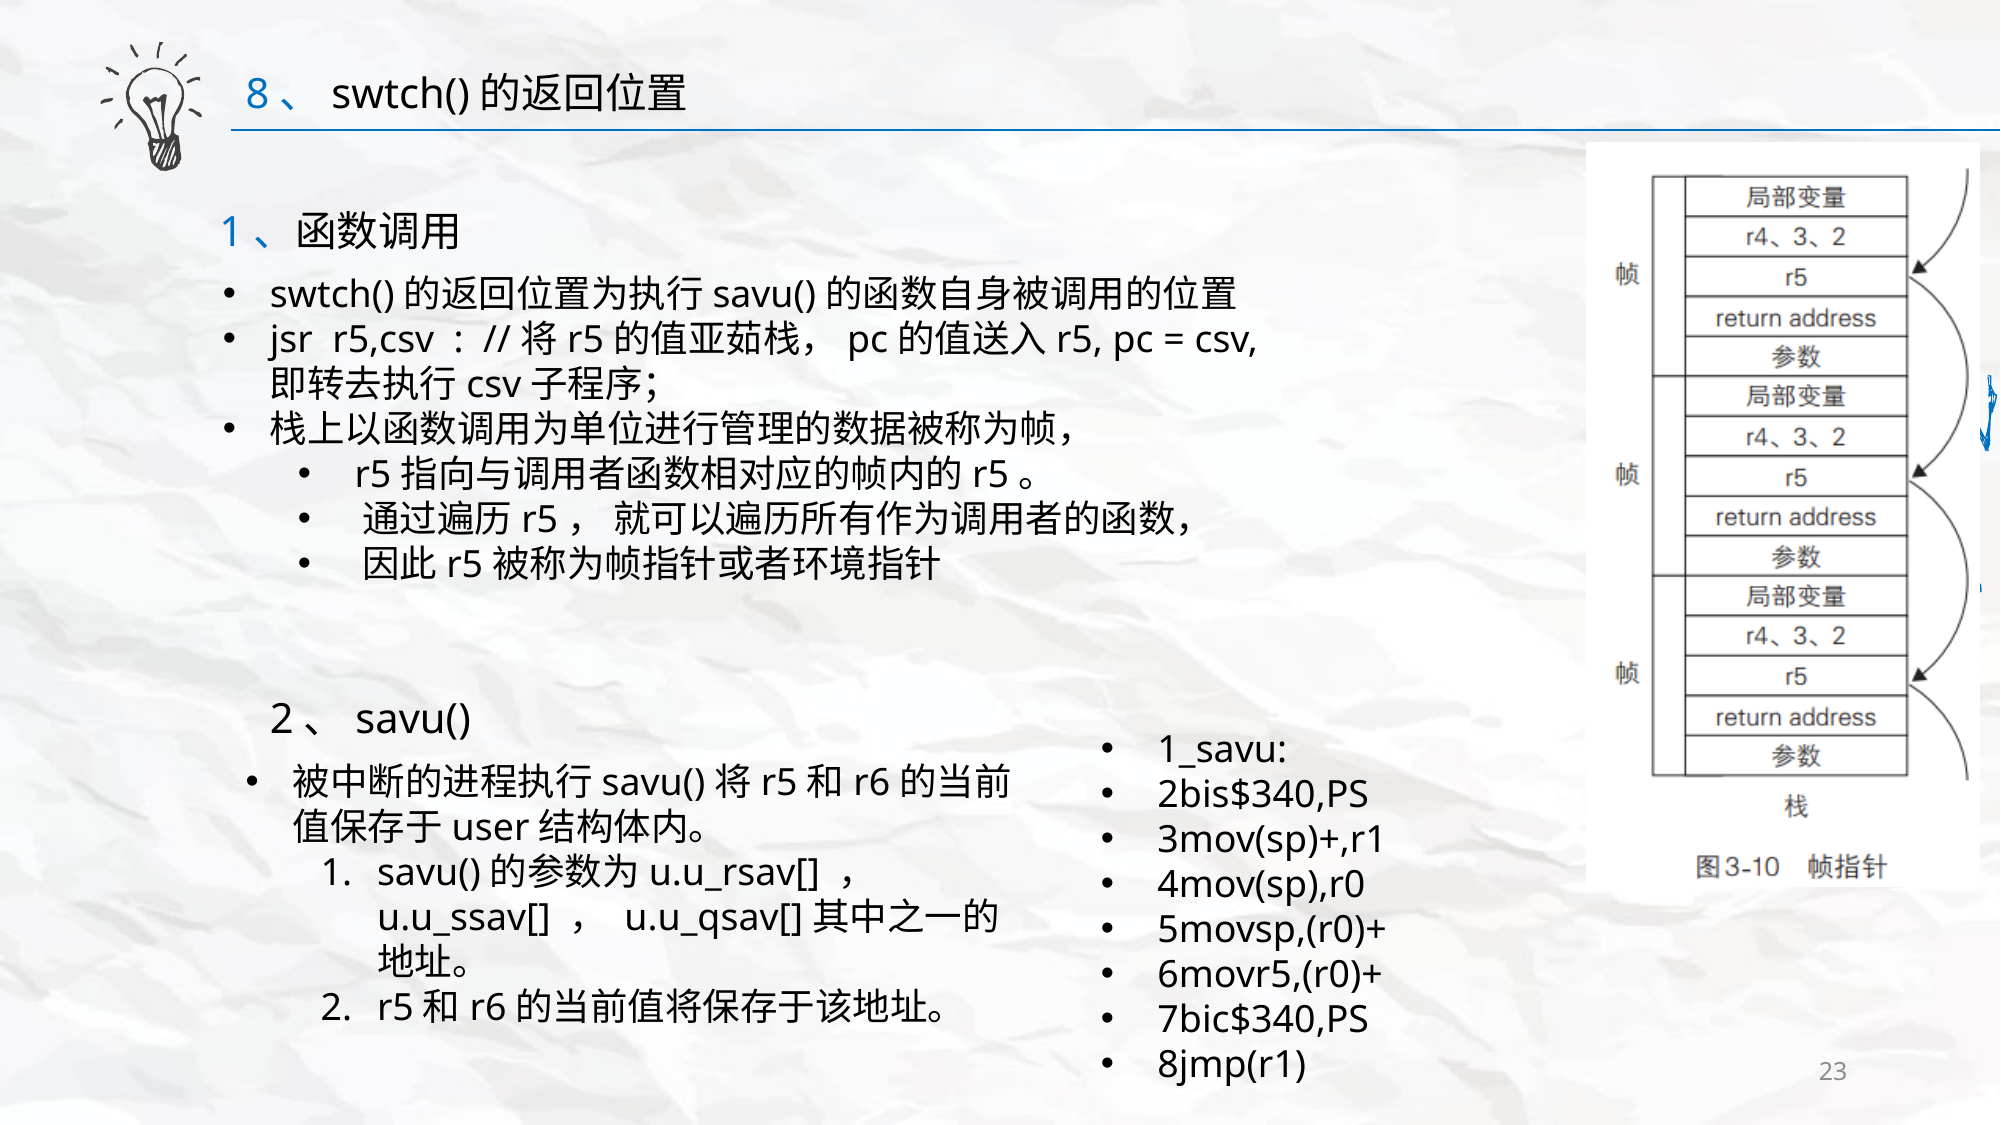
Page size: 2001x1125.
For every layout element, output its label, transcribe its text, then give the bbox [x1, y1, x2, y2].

picture [0, 0, 2000, 1125]
text_box 1​_savu: ​ 2​​​​​bis​​​​$340,PS ​ 3​​​​​mov​​​​(sp)+,r1 ​ 4​​​​​mov​​​​(sp),r0 ​ 5​​​​​mov​​​​sp,(r0)+ ​ 6​​​​​mov​​​​r5,(r0)+ ​ 7​​​​​bic​​​​$340,PS ​ 8​​​​​jmp​​​​(r1) [1086, 717, 1649, 1093]
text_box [100, 41, 203, 172]
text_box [1980, 142, 1998, 596]
text_box 8、swtch()的返回位置 [230, 59, 1133, 125]
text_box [204, 197, 1327, 596]
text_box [230, 684, 1036, 1039]
slide_number 23 [1412, 1042, 1863, 1103]
